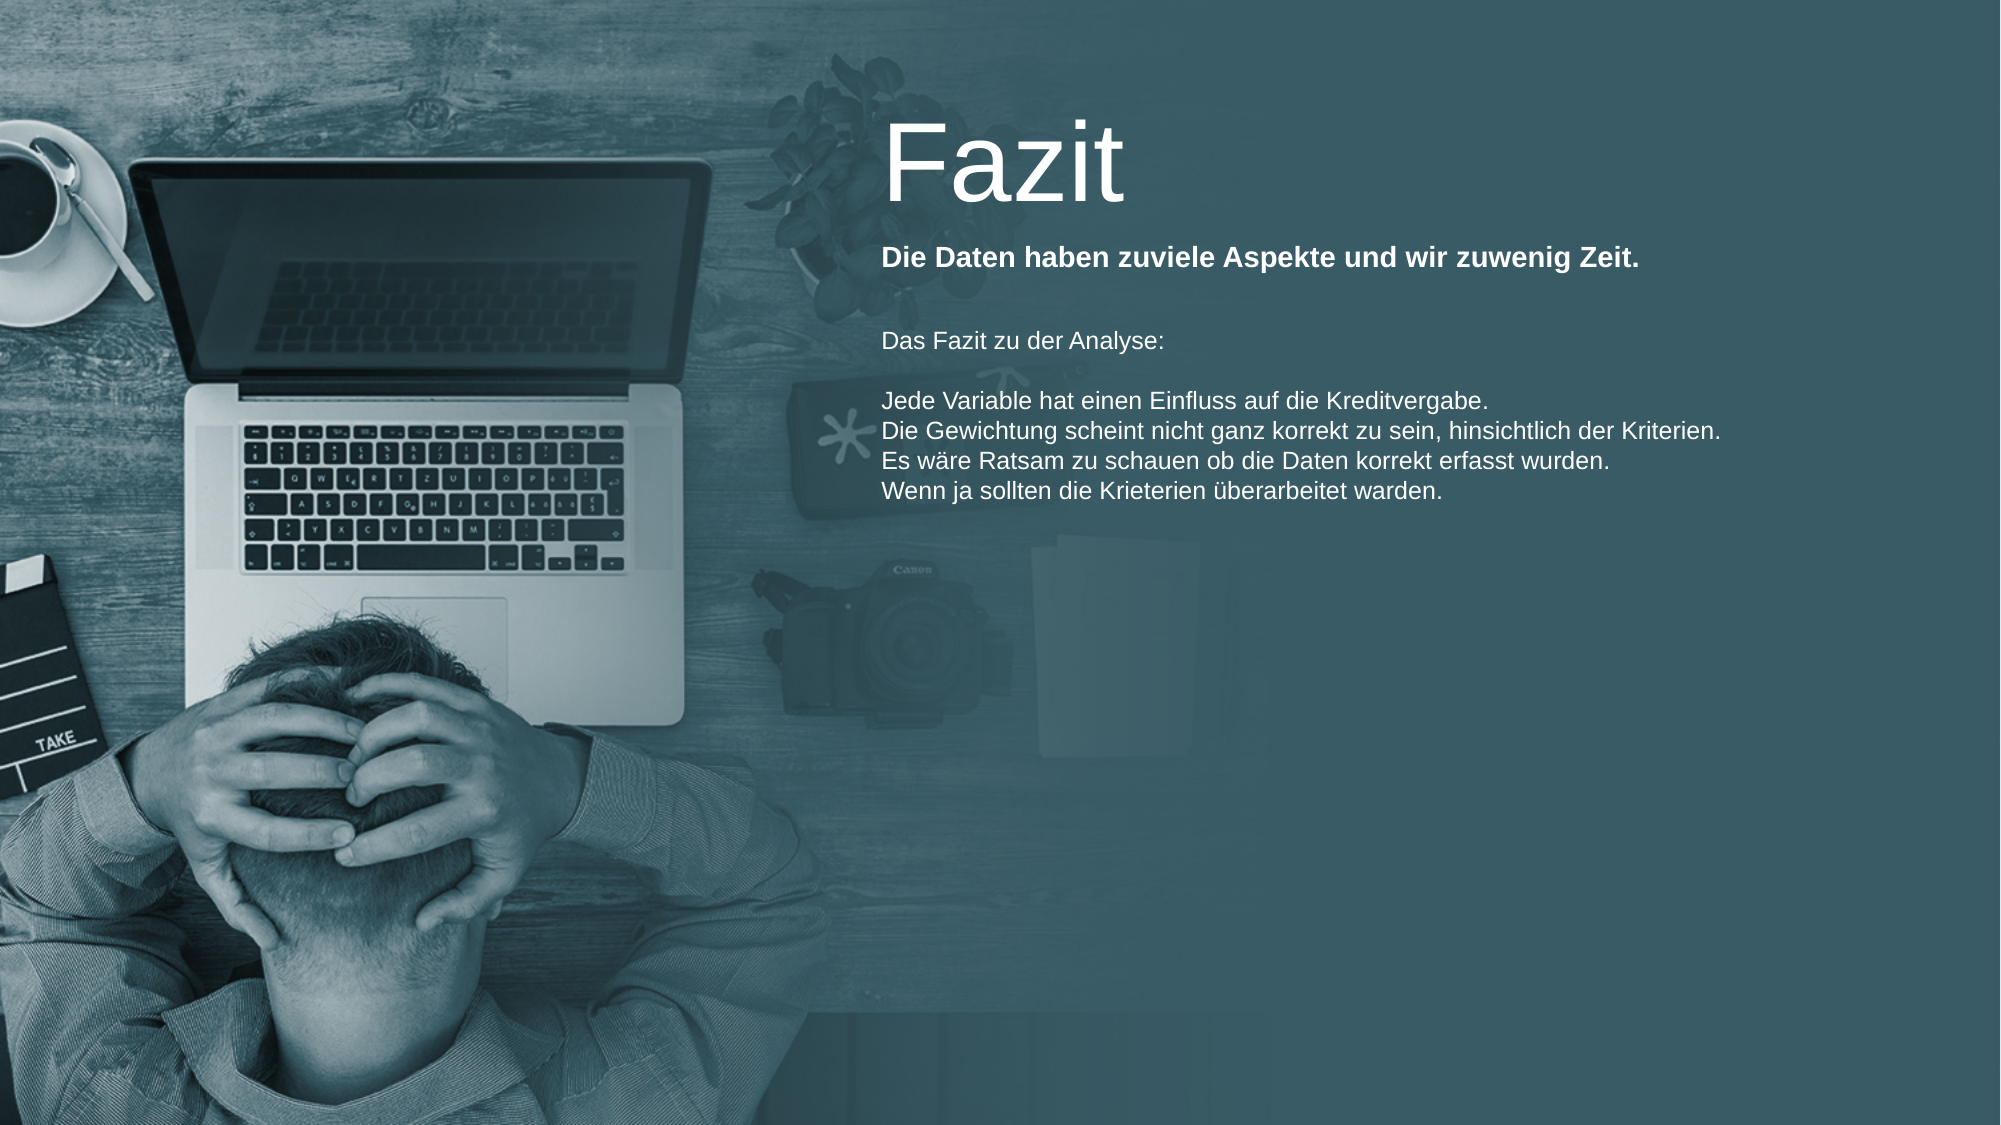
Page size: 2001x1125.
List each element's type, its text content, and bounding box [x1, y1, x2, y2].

text_box Fazit [866, 81, 1883, 232]
text_box Das Fazit zu der Analyse: Jede Variable hat einen Einfluss auf die Kreditvergabe. Die Gewichtung scheint nicht ganz korrekt zu sein, hinsichtlich der Kriterien. Es wäre Ratsam zu schauen ob die Daten korrekt erfasst wurden. Wenn ja sollten die Krieterien überarbeitet warden. [866, 317, 1883, 512]
text_box Die Daten haben zuviele Aspekte und wir zuwenig Zeit. [866, 232, 1883, 281]
picture [0, 0, 2001, 1125]
